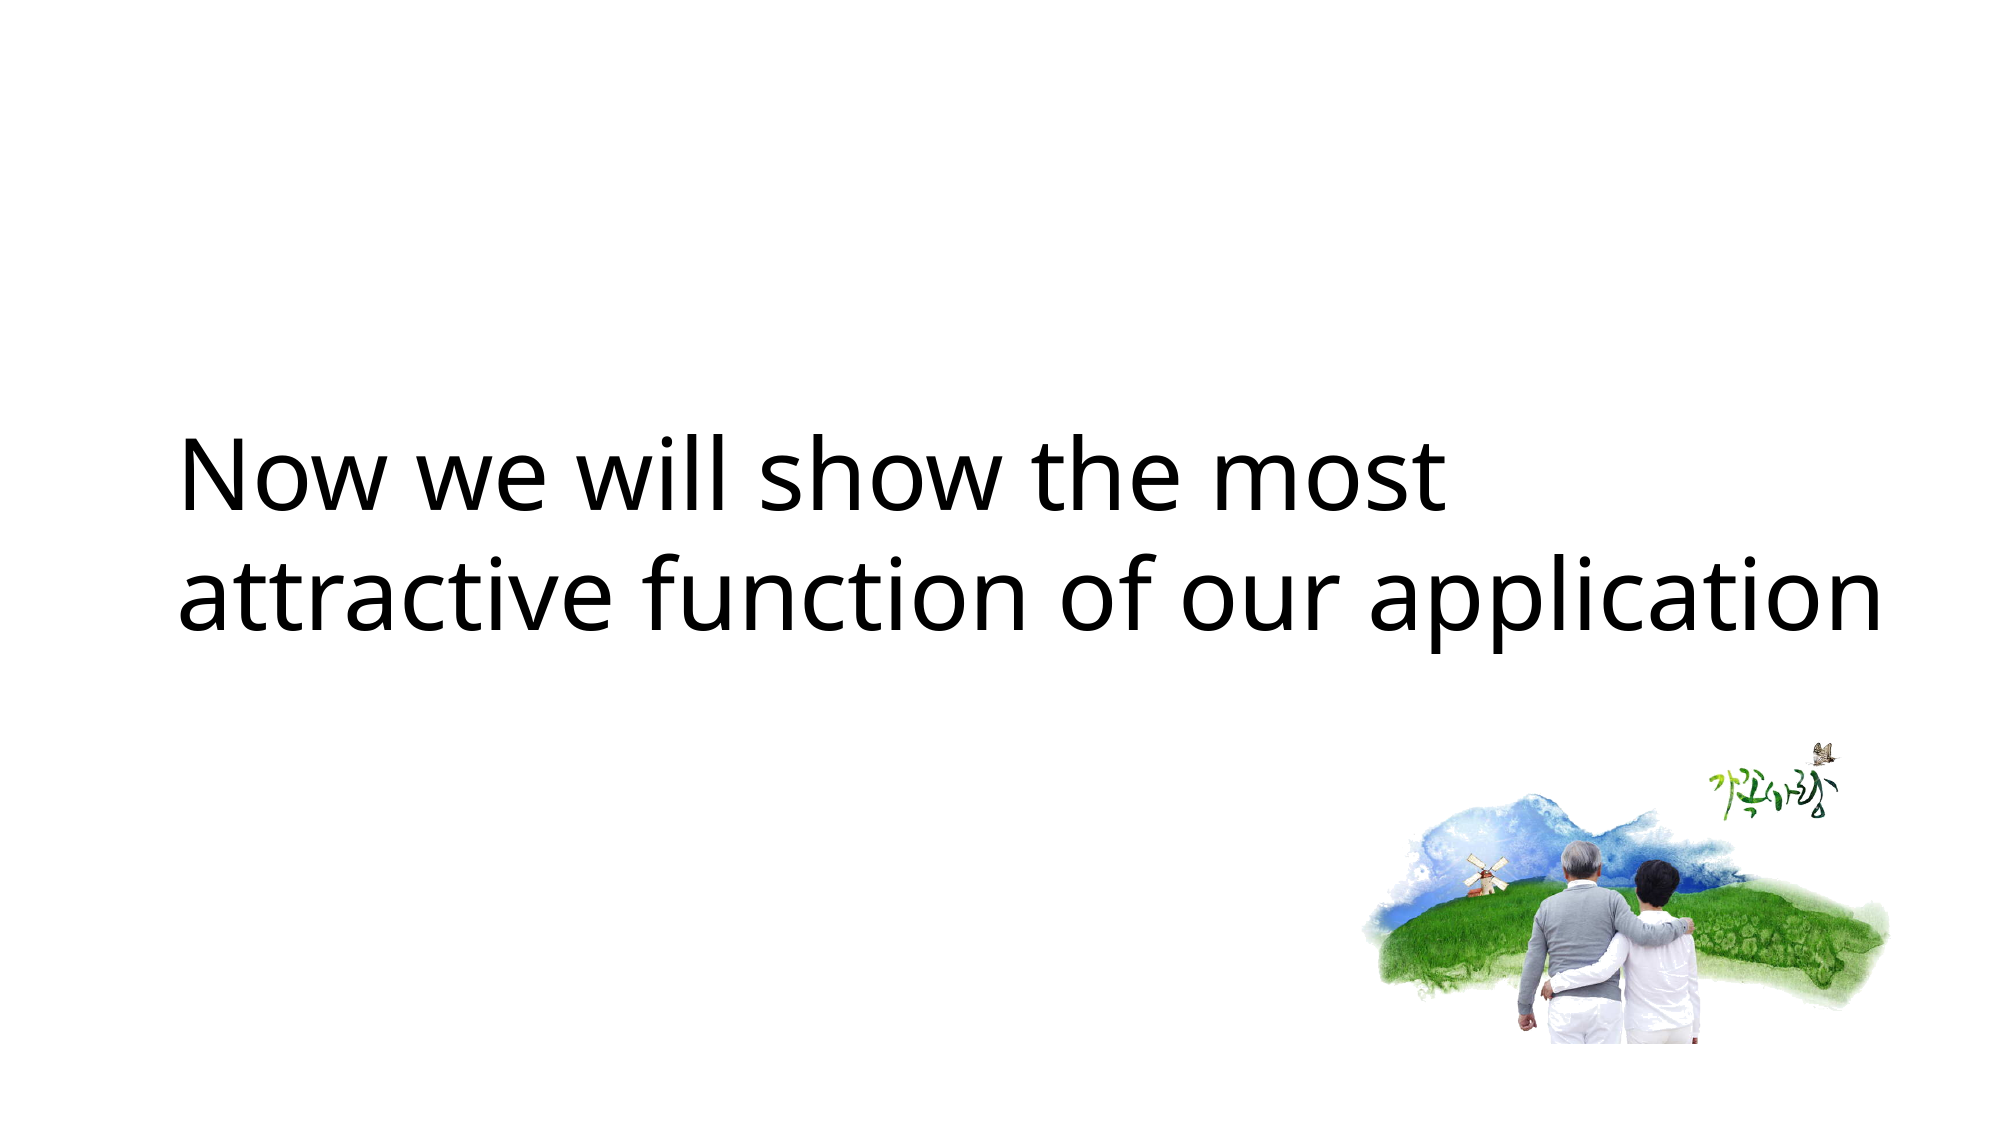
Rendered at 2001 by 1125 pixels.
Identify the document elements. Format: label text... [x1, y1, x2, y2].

text_box Now we will show the most attractive function of our application [161, 402, 1920, 658]
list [1329, 685, 1920, 1044]
